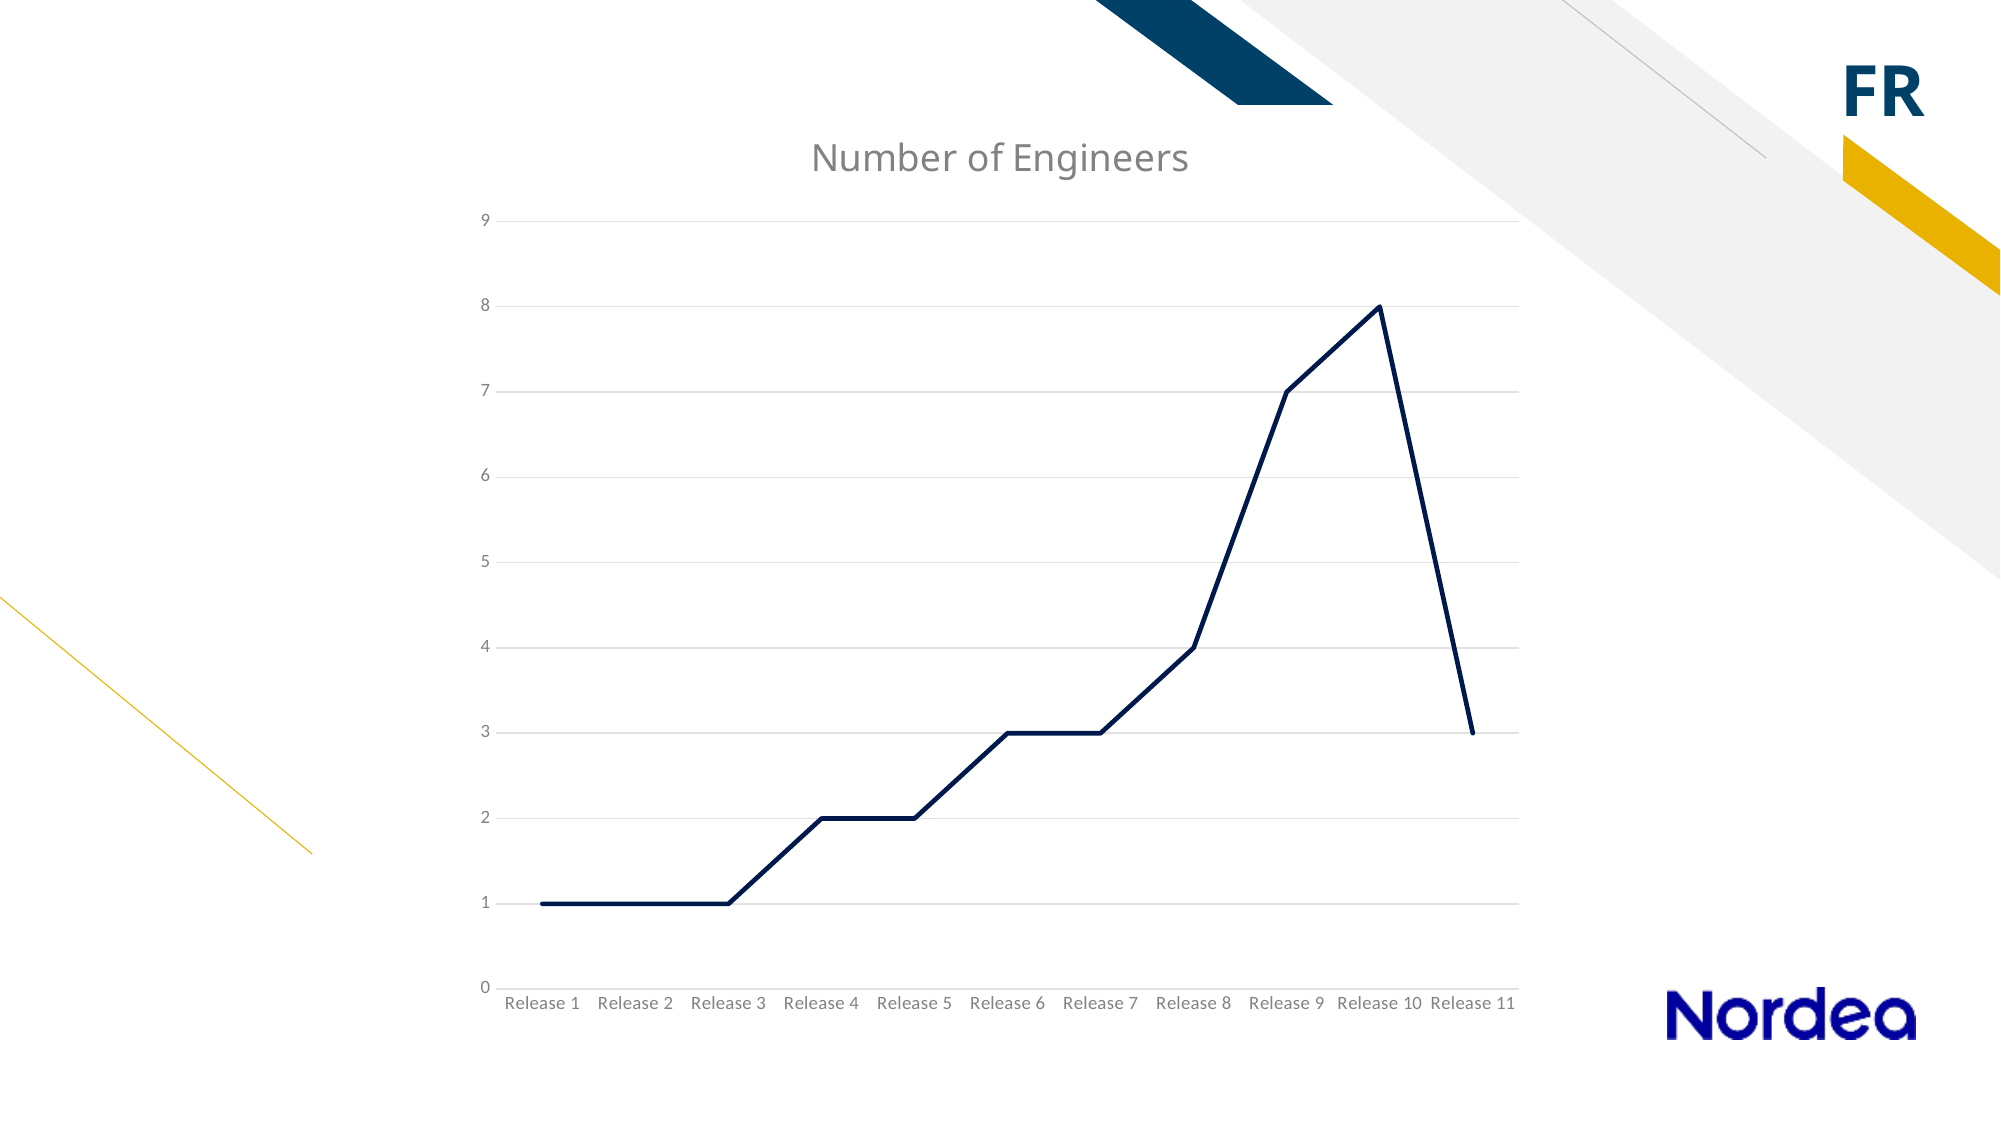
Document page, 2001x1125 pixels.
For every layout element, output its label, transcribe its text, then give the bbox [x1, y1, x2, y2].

text_box Number of Engineers [97, 348, 458, 967]
picture [1666, 987, 1916, 1040]
chart [458, 92, 1541, 1033]
